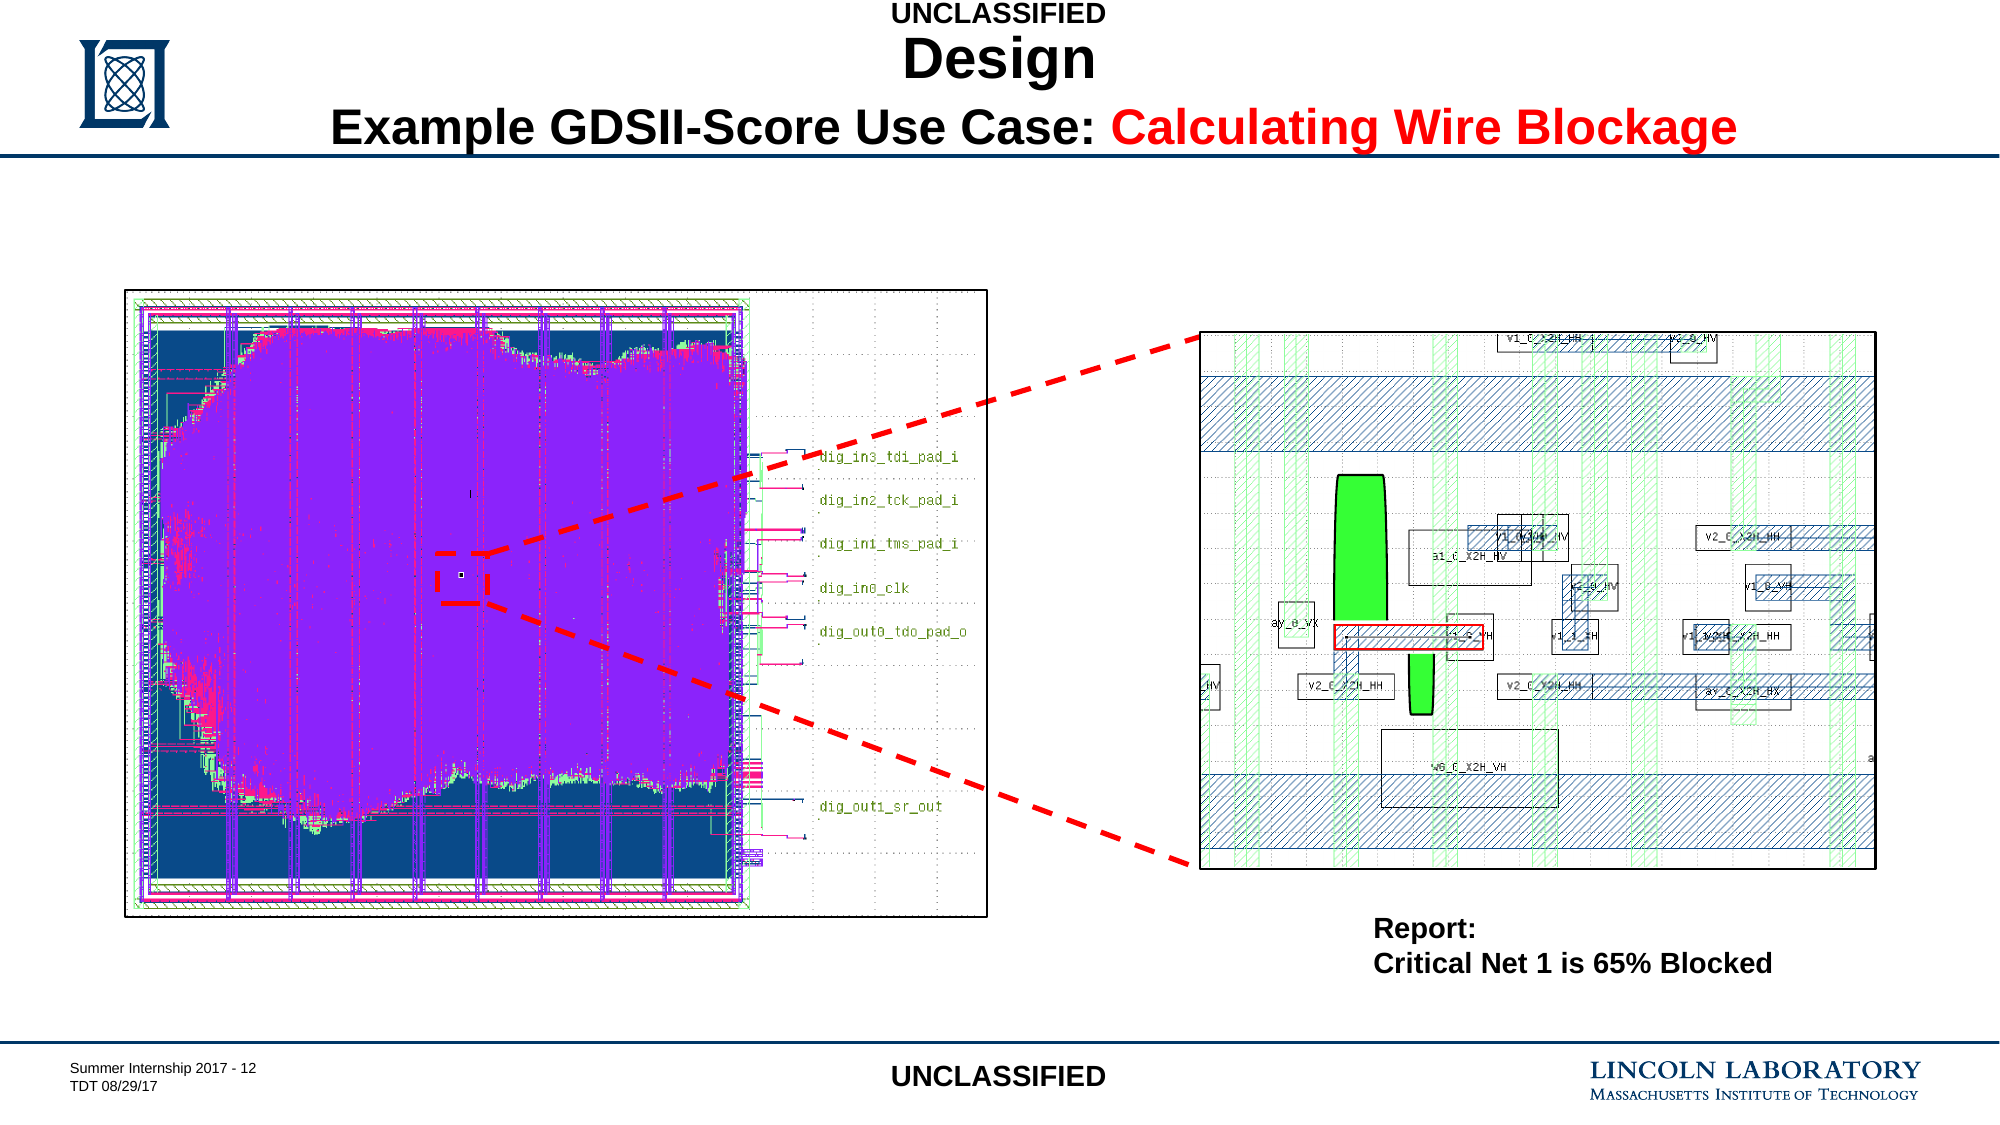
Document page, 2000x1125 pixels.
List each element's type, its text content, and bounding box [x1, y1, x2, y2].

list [124, 289, 975, 918]
picture [1588, 1061, 1921, 1100]
text_box [979, 562, 988, 601]
title Design [205, 23, 1794, 97]
picture [1199, 334, 1876, 867]
picture [79, 40, 170, 128]
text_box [486, 603, 1200, 870]
text_box Report: Critical Net 1 is 65% Blocked [1358, 901, 1789, 987]
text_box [488, 336, 1200, 554]
text_box [979, 877, 988, 918]
list Example GDSII-Score Use Case: Calculating Wire Blockage [205, 97, 1863, 148]
text_box [975, 289, 988, 335]
